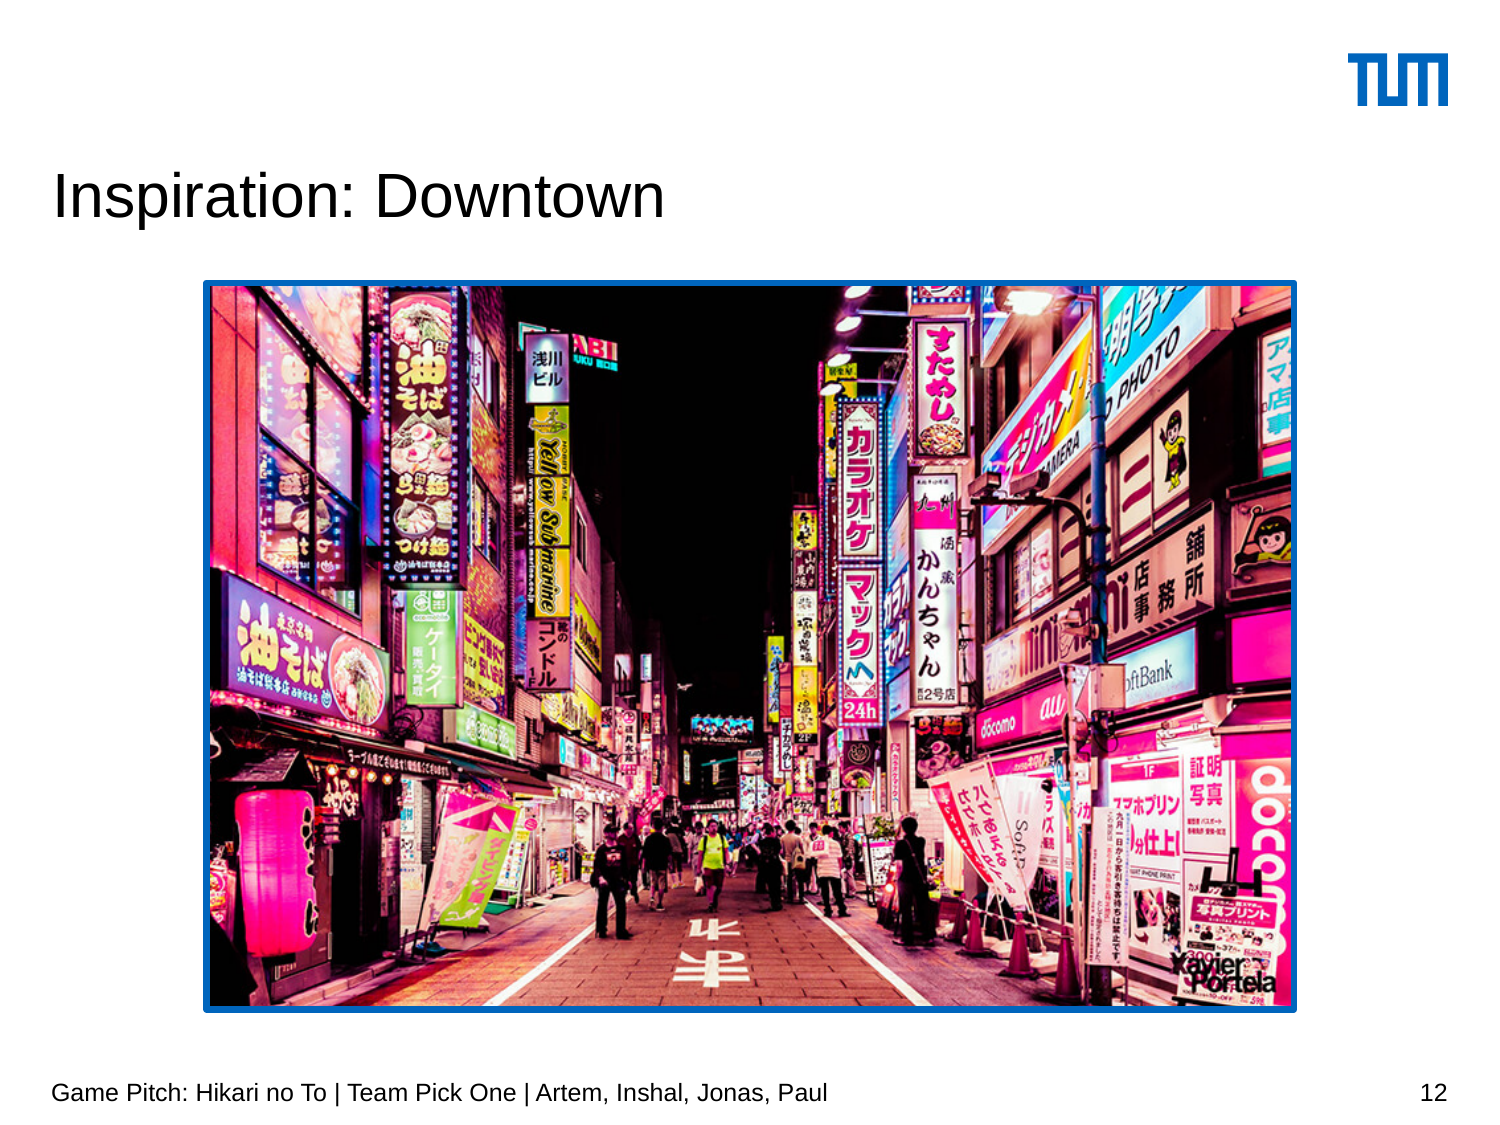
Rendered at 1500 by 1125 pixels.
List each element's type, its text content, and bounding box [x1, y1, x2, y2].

picture [209, 285, 1292, 1007]
title Inspiration: Downtown [52, 162, 1449, 231]
slide_number 12 [1112, 1061, 1448, 1122]
footer Game Pitch: Hikari no To | Team Pick One | Artem, Inshal, Jonas, Paul [51, 1061, 1112, 1122]
